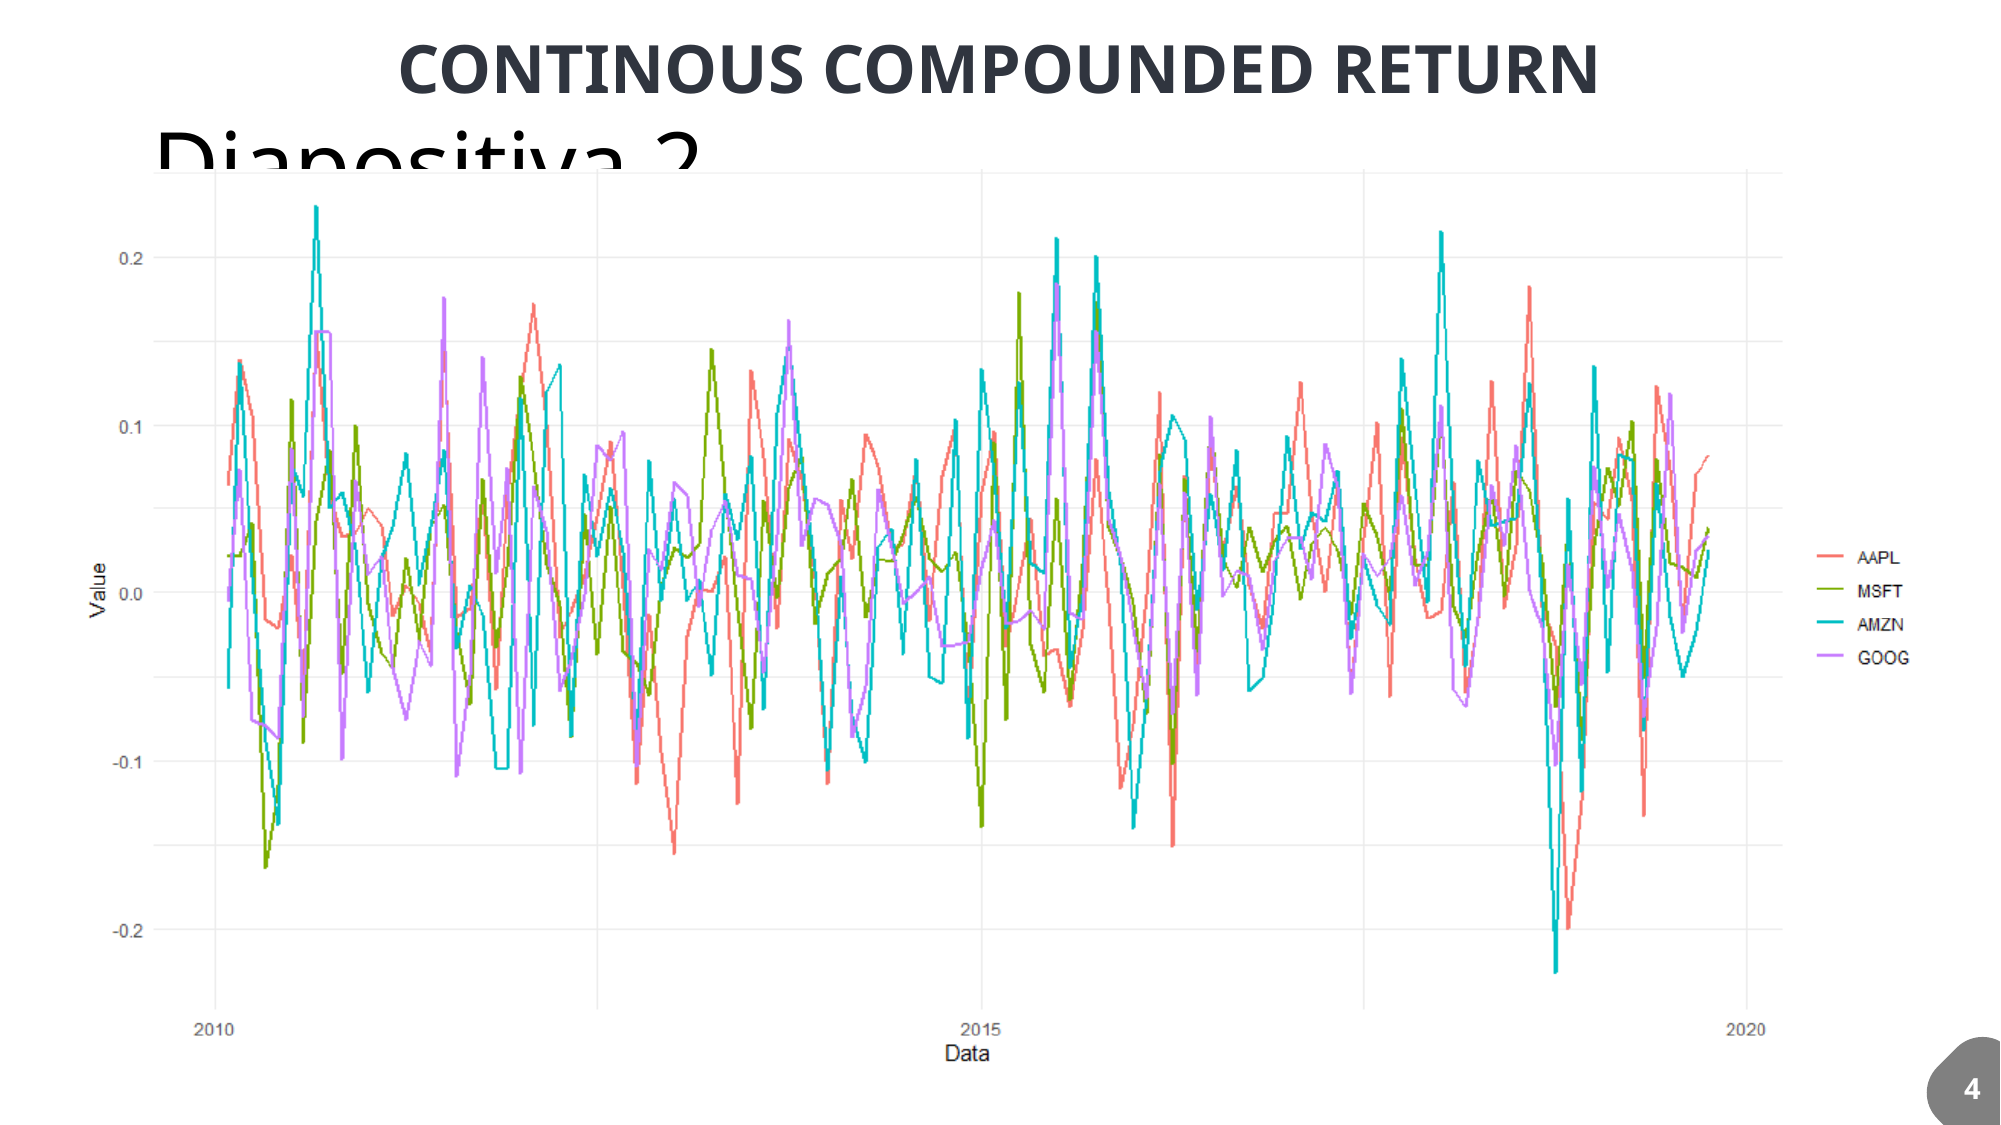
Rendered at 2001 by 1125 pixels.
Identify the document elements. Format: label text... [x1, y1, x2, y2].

text_box 4 [1949, 1063, 1996, 1113]
text_box CONTINOUS COMPOUNDED RETURN [397, 27, 1603, 59]
picture [76, 169, 1931, 1064]
text_box [1925, 1035, 2000, 1125]
title Diapositiva 2 [137, 59, 1863, 169]
